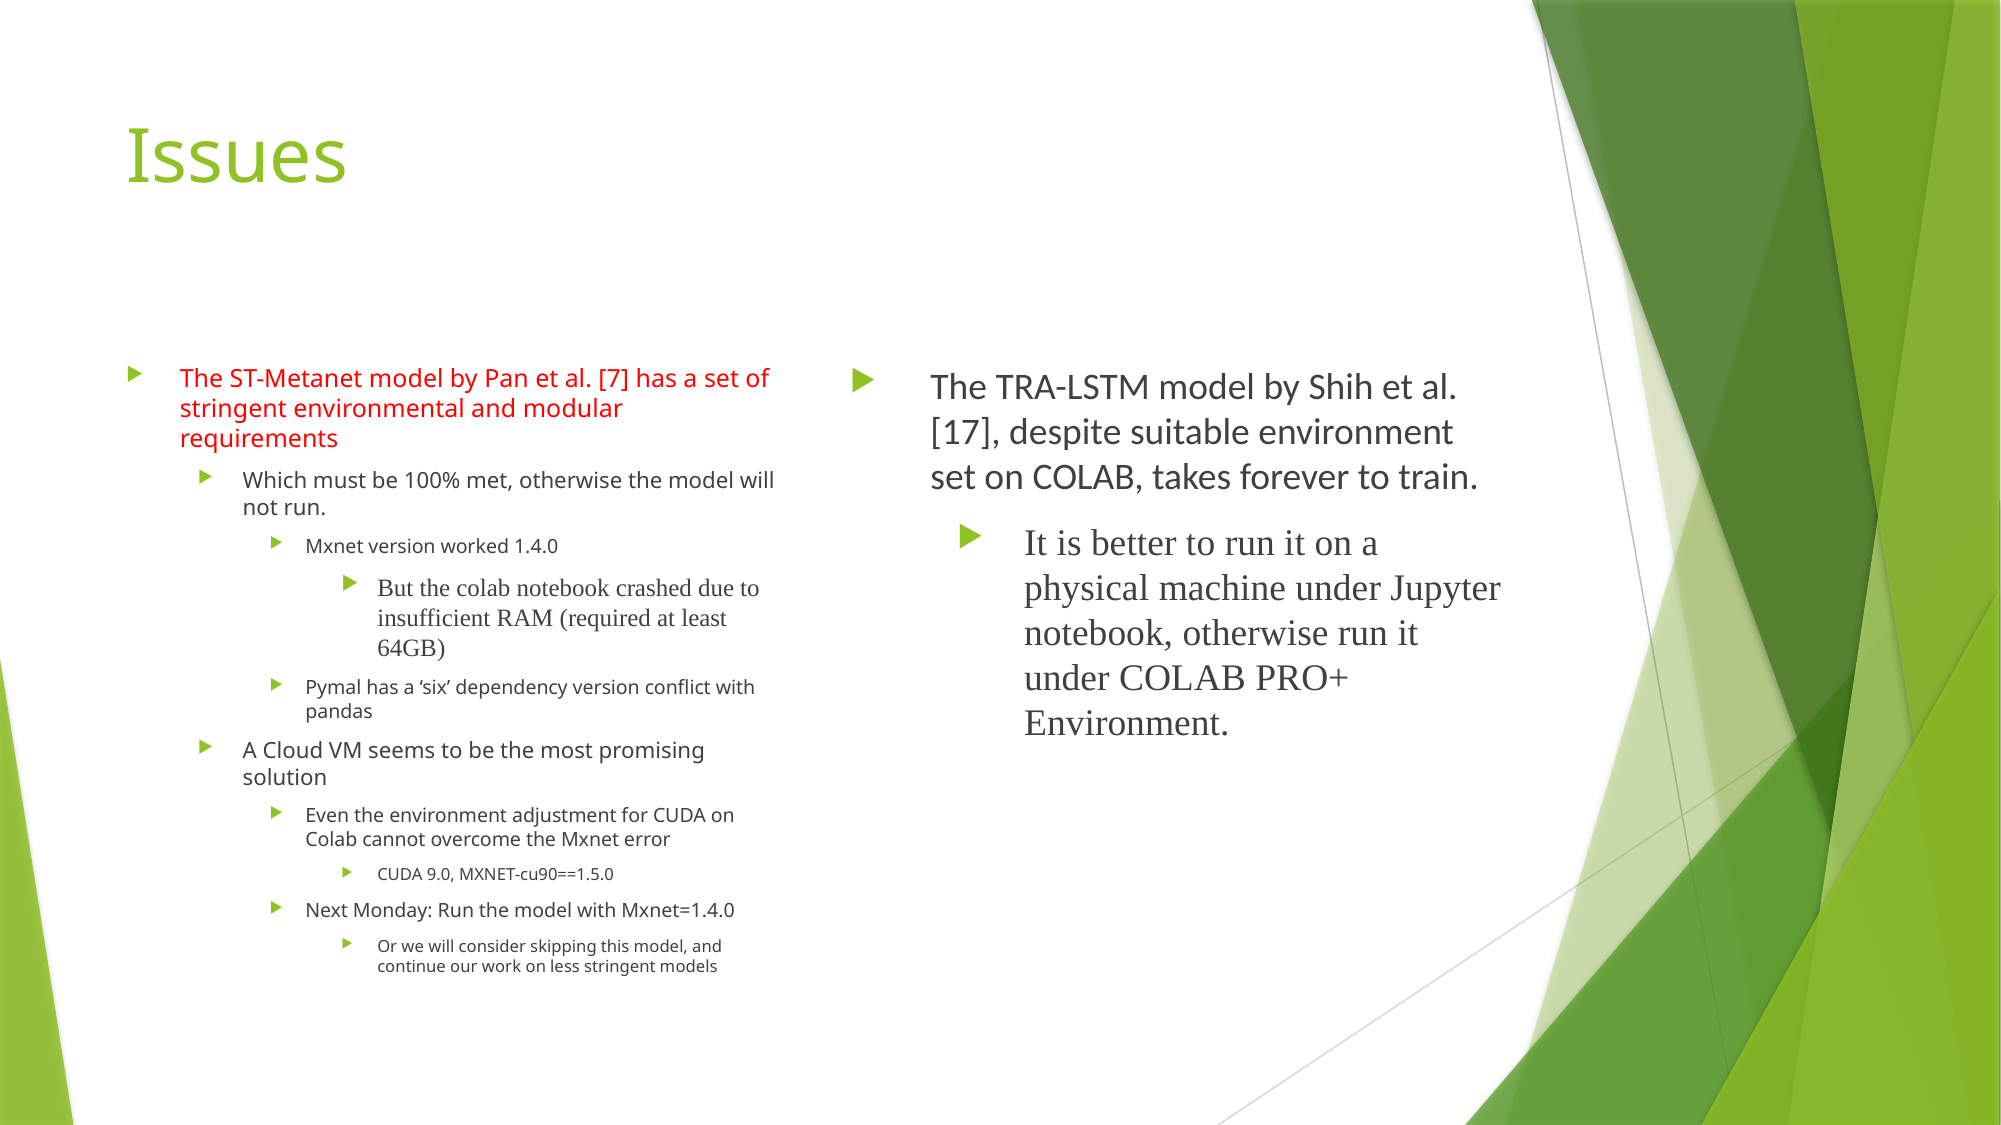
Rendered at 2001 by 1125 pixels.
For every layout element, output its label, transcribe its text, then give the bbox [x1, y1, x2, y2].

list The TRA-LSTM model by Shih et al. [17], despite suitable environment set on COLAB, takes forever to train. It is better to run it on a physical machine under Jupyter notebook, otherwise run it under COLAB PRO+ Environment. [834, 354, 1522, 992]
list The ST-Metanet model by Pan et al. [7] has a set of stringent environmental and modular requirements Which must be 100% met, otherwise the model will not run. Mxnet version worked 1.4.0 But the colab notebook crashed due to insufficient RAM (required at least 64GB) Pymal has a ‘six’ dependency version conflict with pandas A Cloud VM seems to be the most promising solution Even the environment adjustment for CUDA on Colab cannot overcome the Mxnet error CUDA 9.0, MXNET-cu90==1.5.0 Next Monday: Run the model with Mxnet=1.4.0 Or we will consider skipping this model, and continue our work on less stringent models [111, 354, 798, 992]
title Issues [111, 99, 1522, 317]
